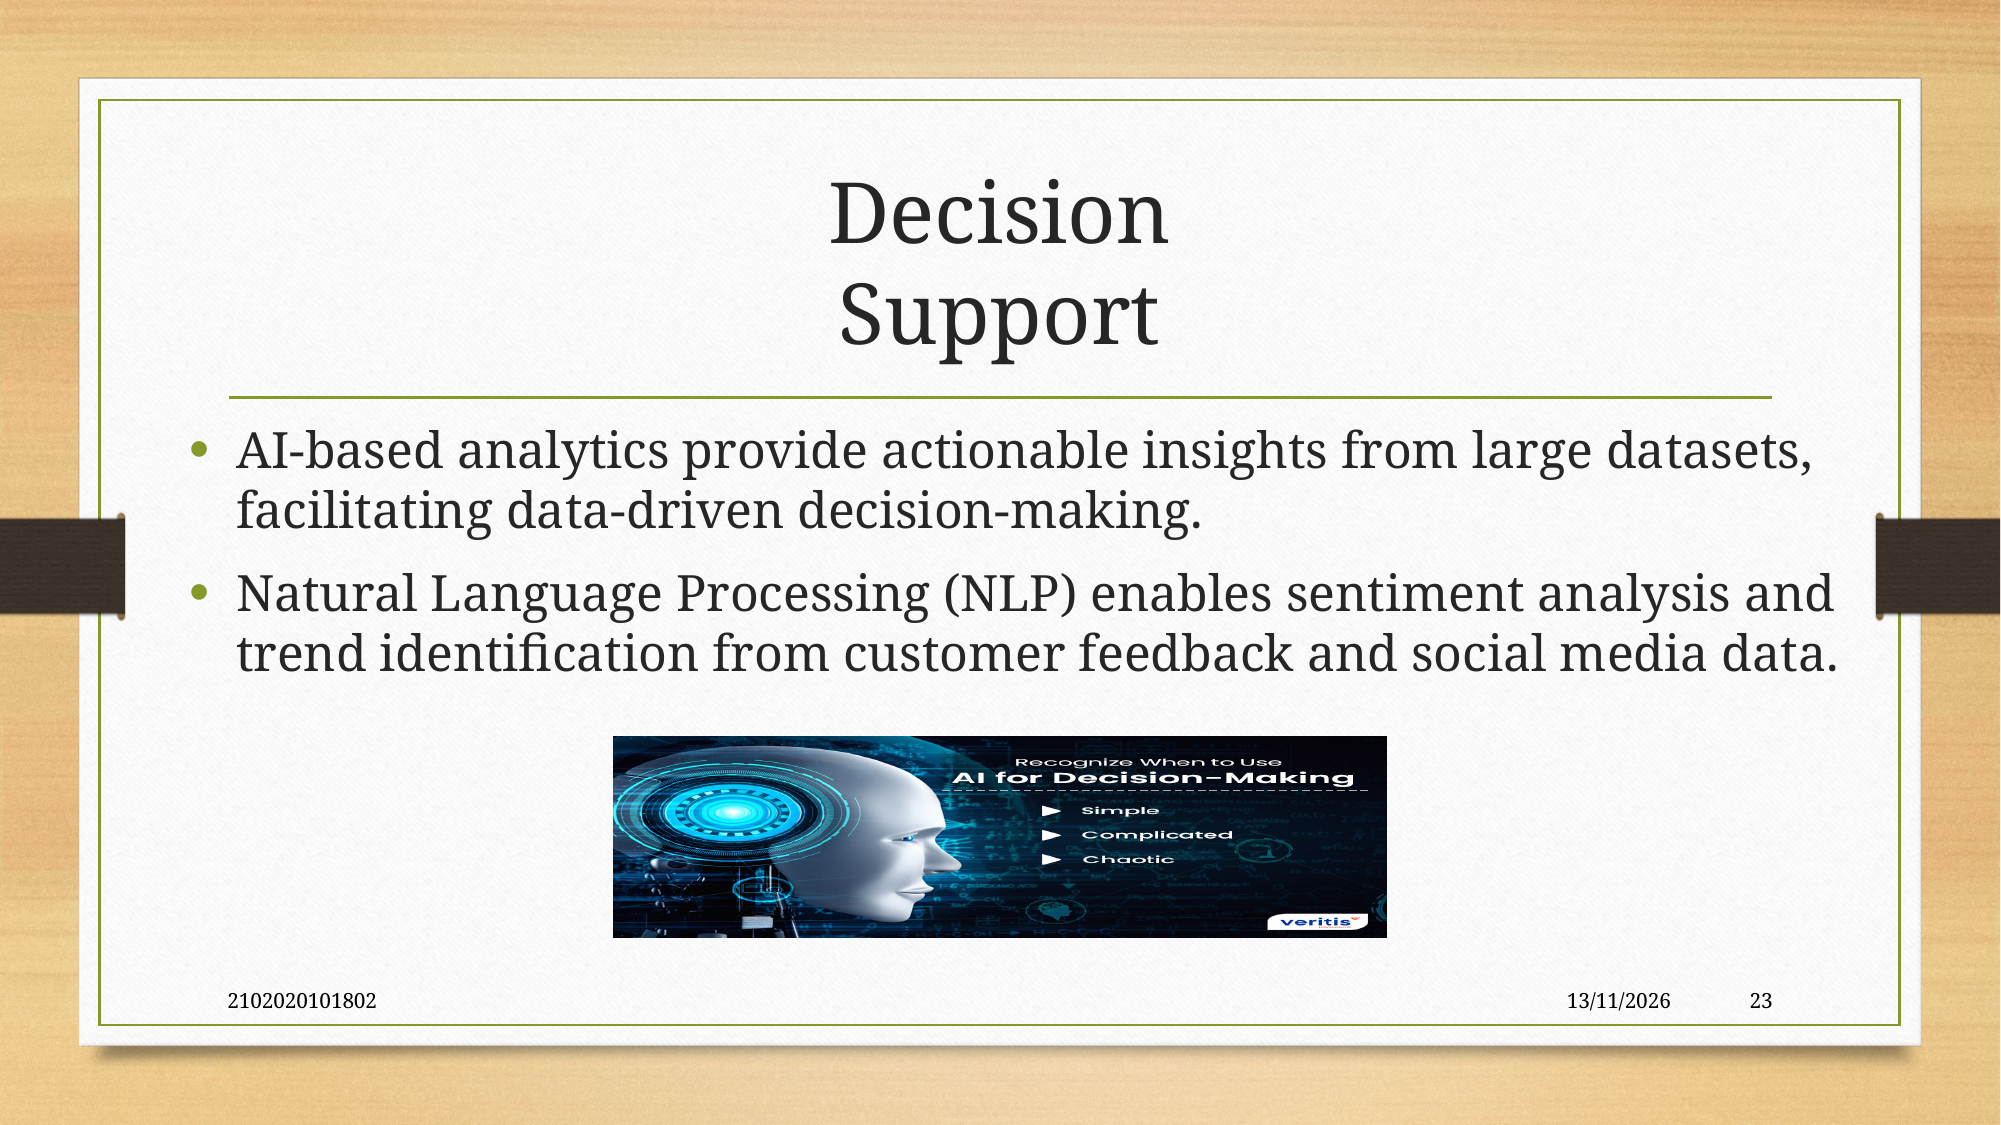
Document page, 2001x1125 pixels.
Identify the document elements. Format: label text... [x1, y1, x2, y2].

picture [0, 0, 2001, 1125]
title Decision Support [661, 151, 1339, 370]
slide_number 23 [1698, 979, 1788, 1025]
list AI-based analytics provide actionable insights from large datasets, facilitating data-driven decision-making. Natural Language Processing (NLP) enables sentiment analysis and trend identification from customer feedback and social media data. [174, 411, 1900, 1125]
slide_number 19-Apr-24 [1423, 979, 1686, 1025]
picture [612, 736, 1388, 938]
footer 2102020101802 [212, 979, 1411, 1025]
